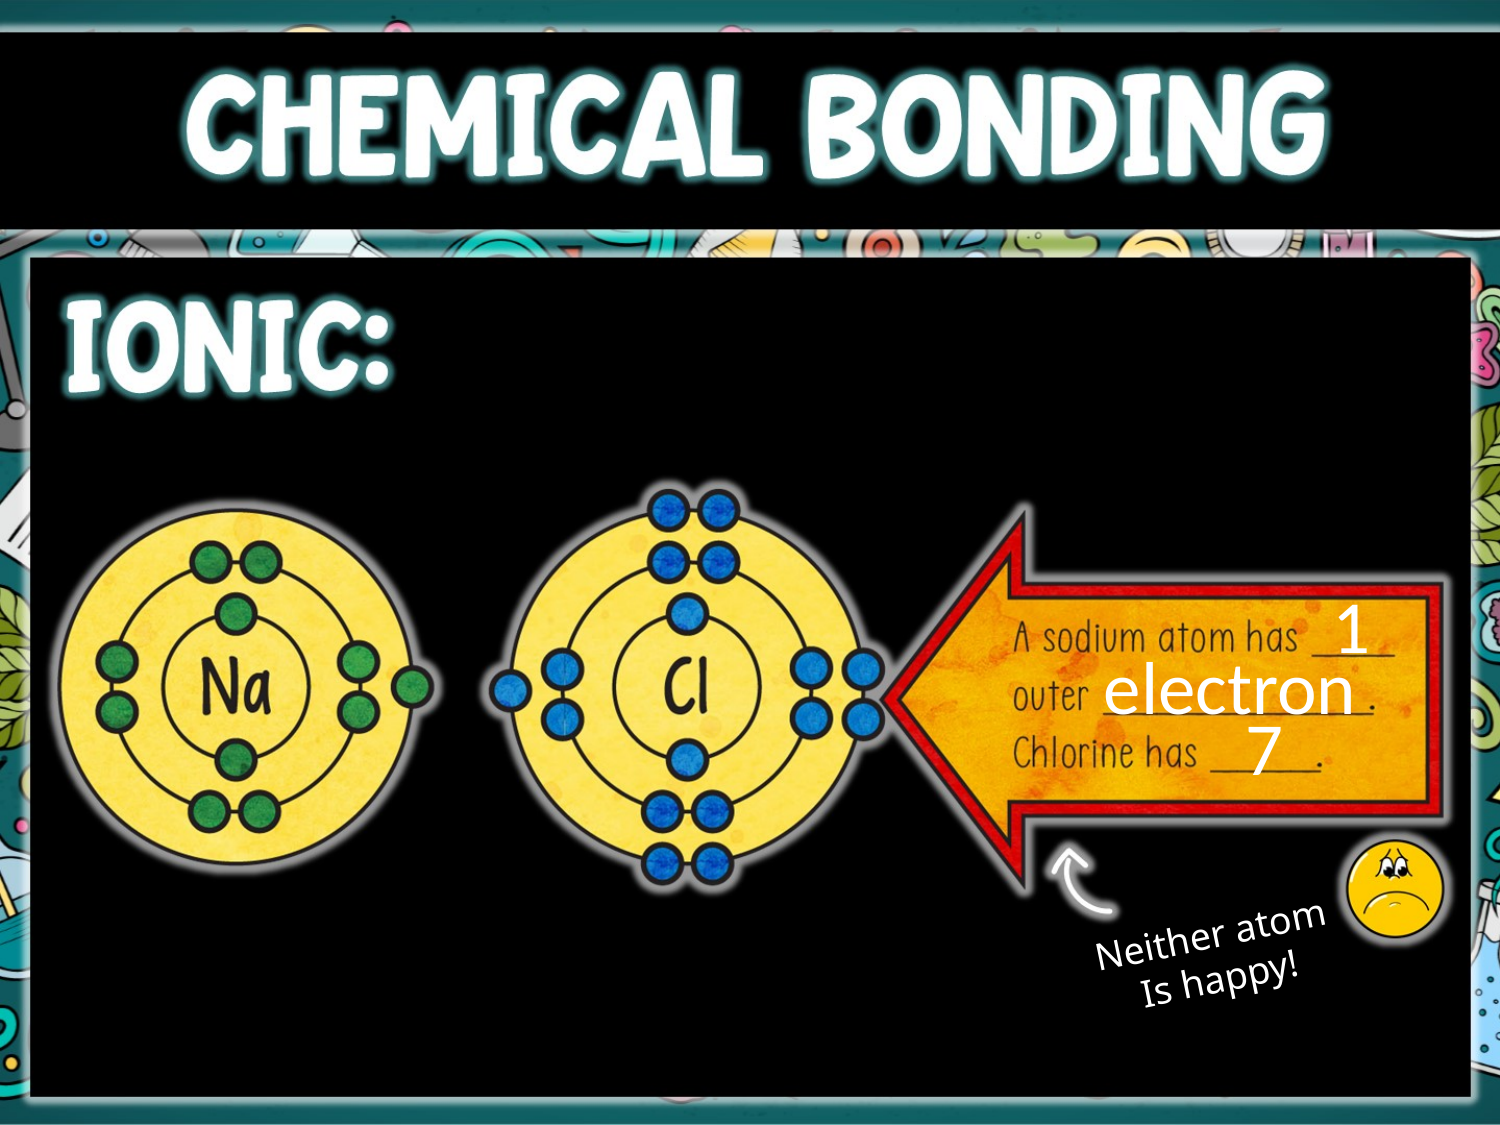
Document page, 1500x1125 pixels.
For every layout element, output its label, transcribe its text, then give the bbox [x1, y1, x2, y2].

text_box 1 [1317, 571, 1386, 677]
text_box electron [1088, 632, 1372, 737]
text_box 7 [1230, 692, 1299, 798]
text_box Neither atom Is happy! [1074, 877, 1355, 1034]
picture [0, 0, 1500, 1125]
